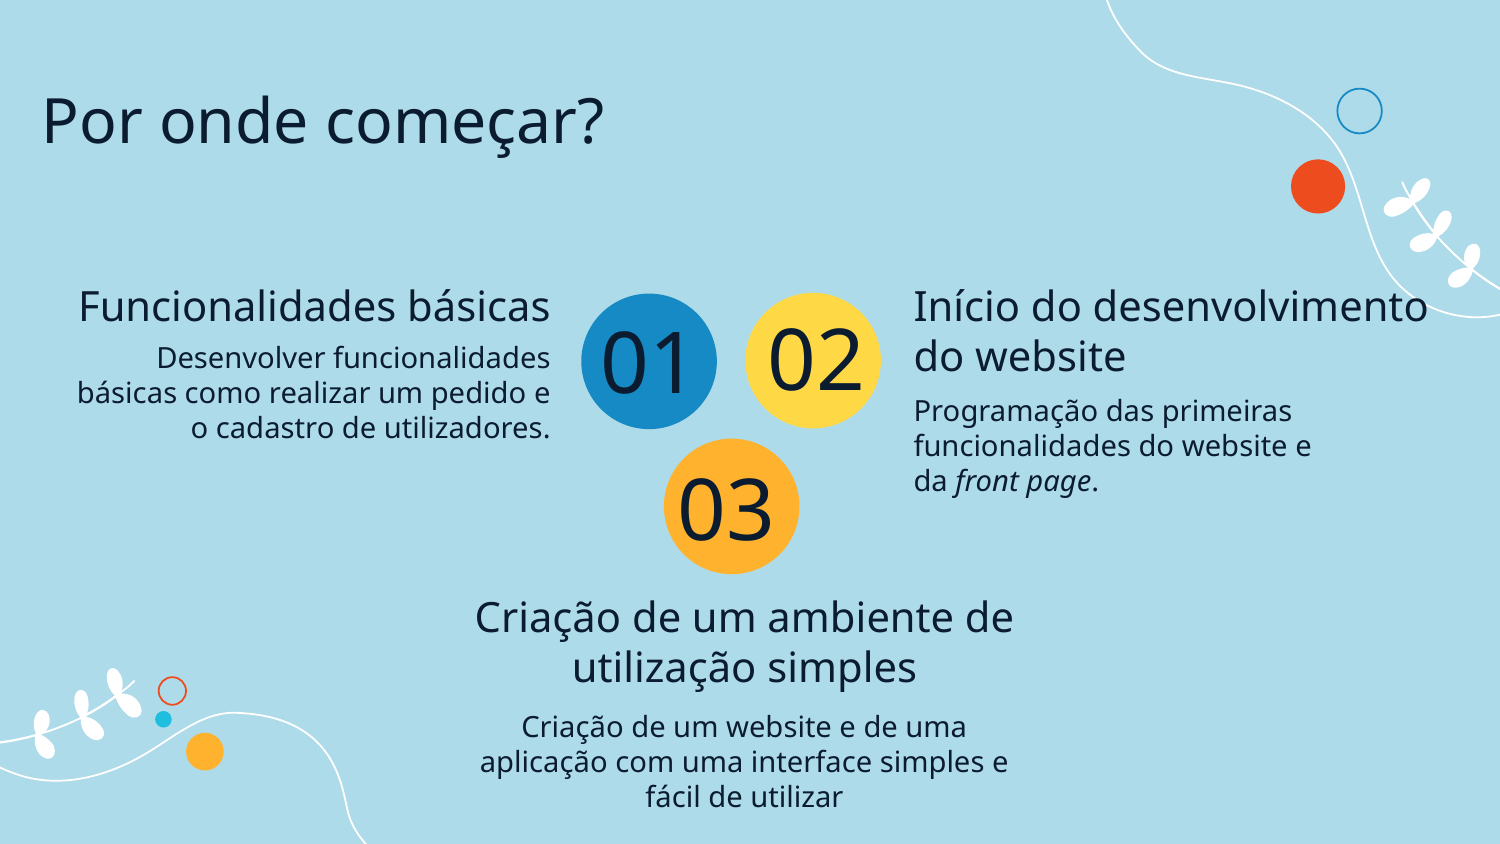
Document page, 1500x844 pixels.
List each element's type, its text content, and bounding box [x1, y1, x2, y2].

title 03 [662, 439, 822, 575]
title Desenvolver funcionalidades básicas como realizar um pedido e o cadastro de utilizadores. [45, 334, 566, 414]
title Criação de um website e de uma aplicação com uma interface simples e fácil de utilizar [440, 693, 1049, 783]
title Criação de um ambiente de utilização simples [440, 575, 1049, 644]
title 02 [727, 289, 881, 432]
title Programação das primeiras funcionalidades do website e da front page. [898, 377, 1335, 467]
title Por onde começar? [26, 66, 1299, 161]
title 01 [585, 293, 717, 436]
title Início do desenvolvimento do website [898, 264, 1498, 334]
text_box [581, 339, 585, 384]
title Funcionalidades básicas [0, 264, 566, 334]
